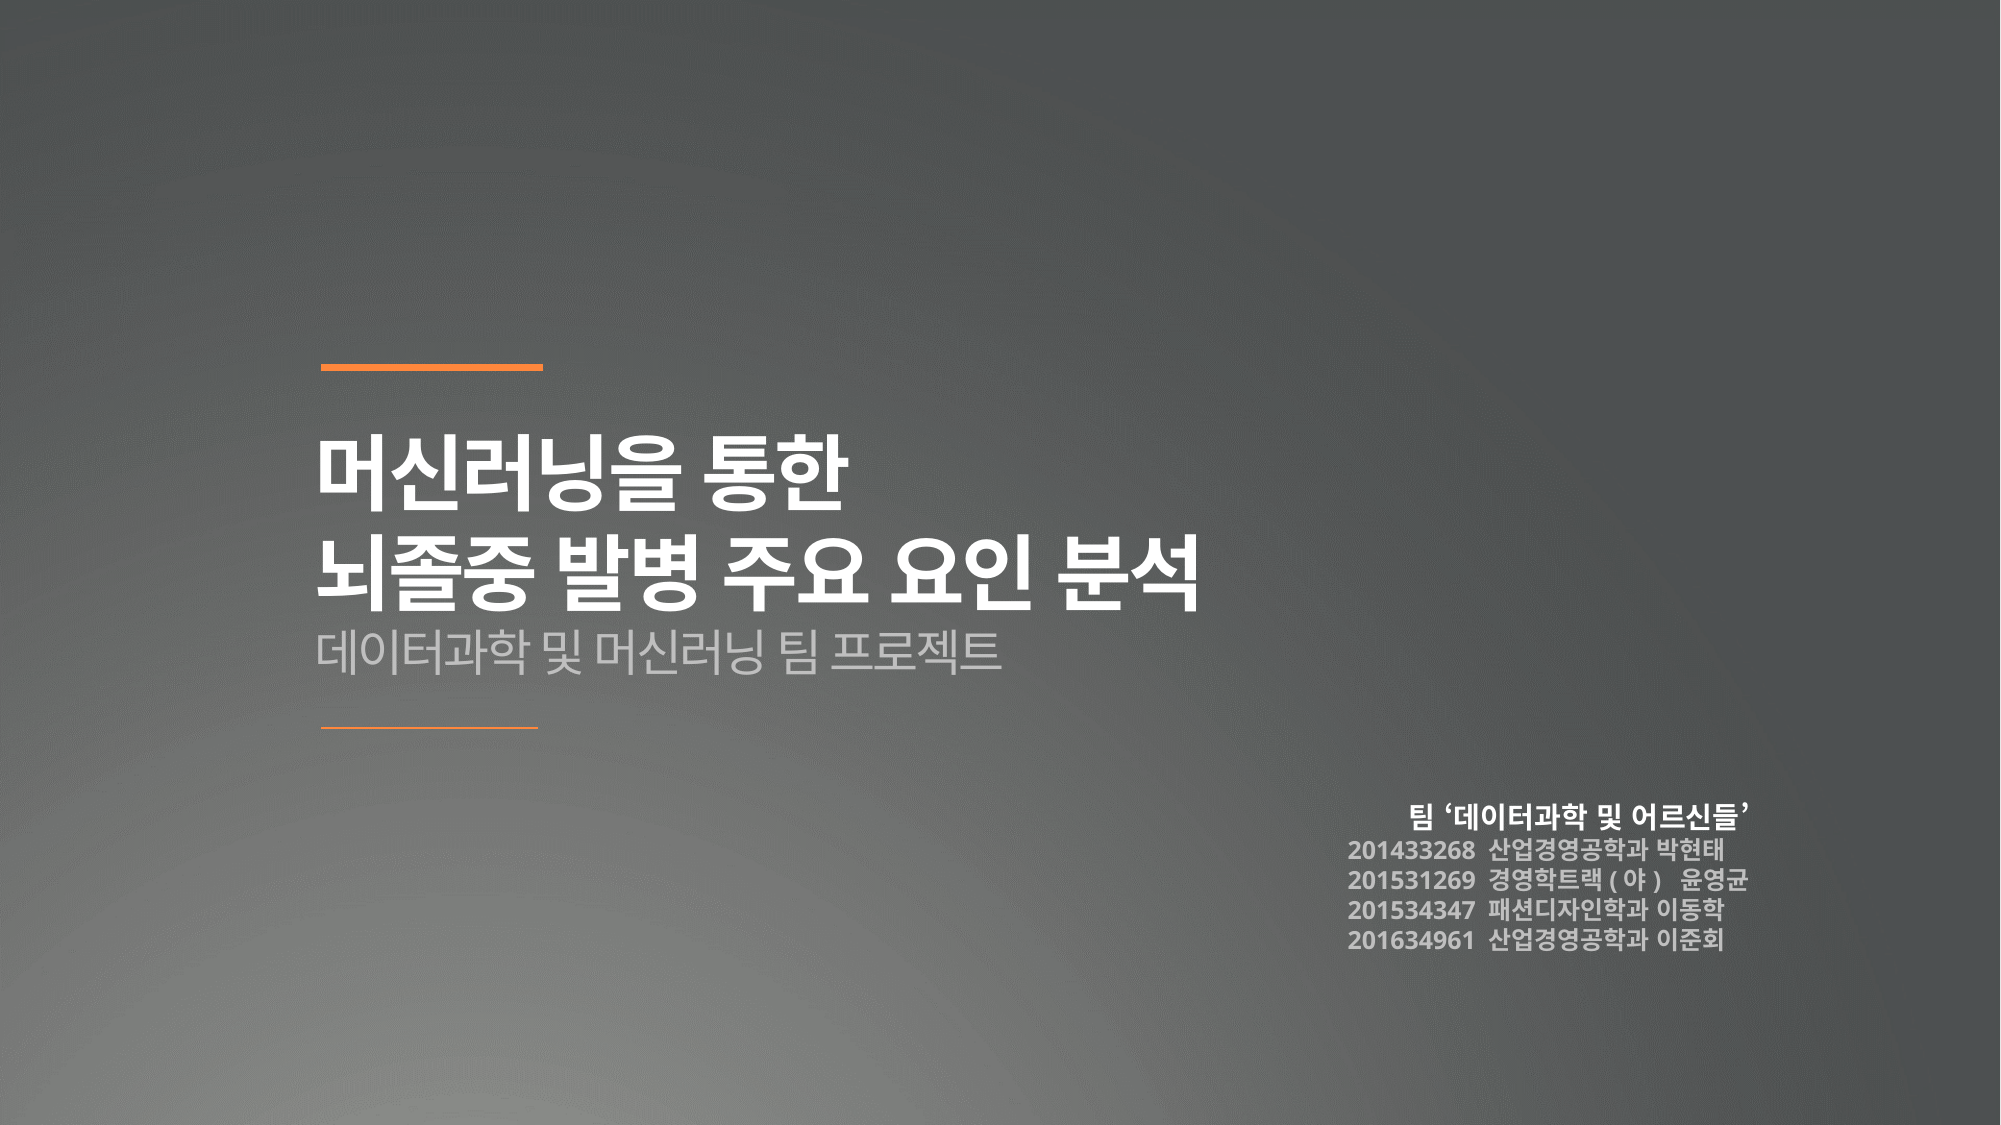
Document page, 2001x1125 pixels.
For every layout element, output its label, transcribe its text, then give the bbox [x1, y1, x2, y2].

text_box 팀 ‘데이터과학 및 어르신들’ 201433268 산업경영공학과 박현태 201531269 경영학트랙(야) 윤영균 201534347 패션디자인학과 이동학 201634961 산업경영공학과 이준회 [1307, 774, 1765, 962]
title 머신러닝을 통한 뇌졸중 발병 주요 요인 분석 데이터과학 및 머신러닝 팀 프로젝트 [299, 414, 1650, 698]
picture [0, 0, 2001, 1125]
